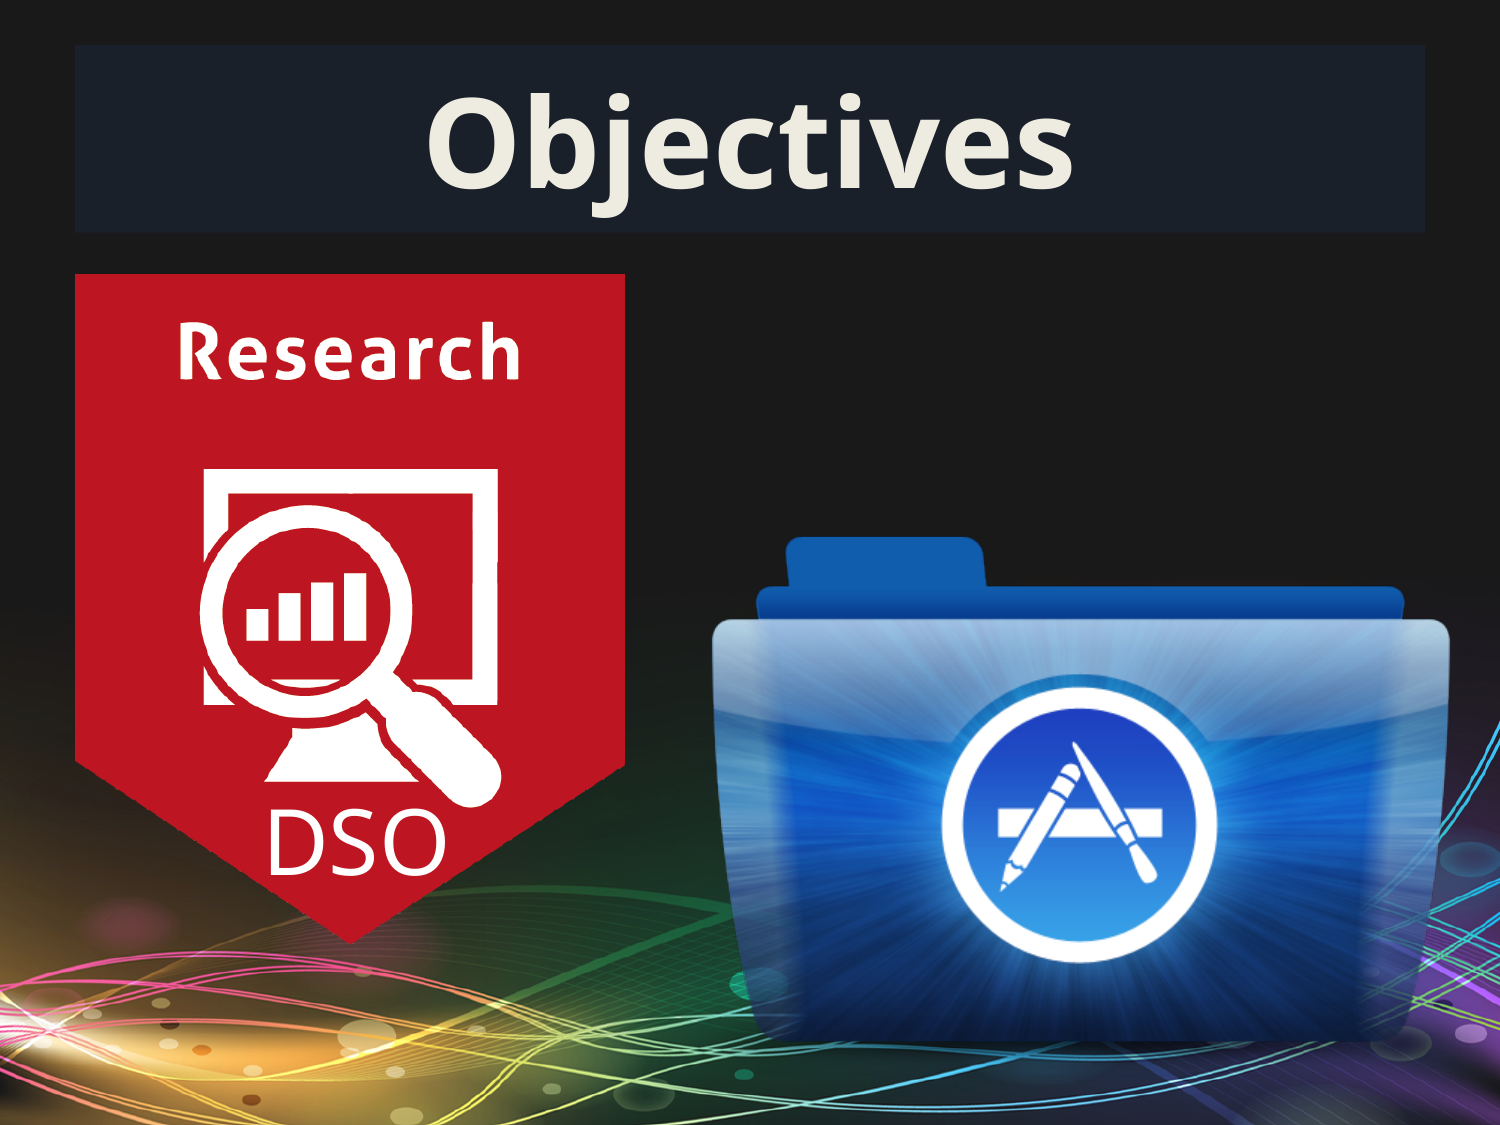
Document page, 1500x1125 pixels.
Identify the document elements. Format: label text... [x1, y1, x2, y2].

title Objectives [75, 45, 1425, 233]
picture [74, 273, 626, 944]
picture [697, 407, 1464, 1125]
